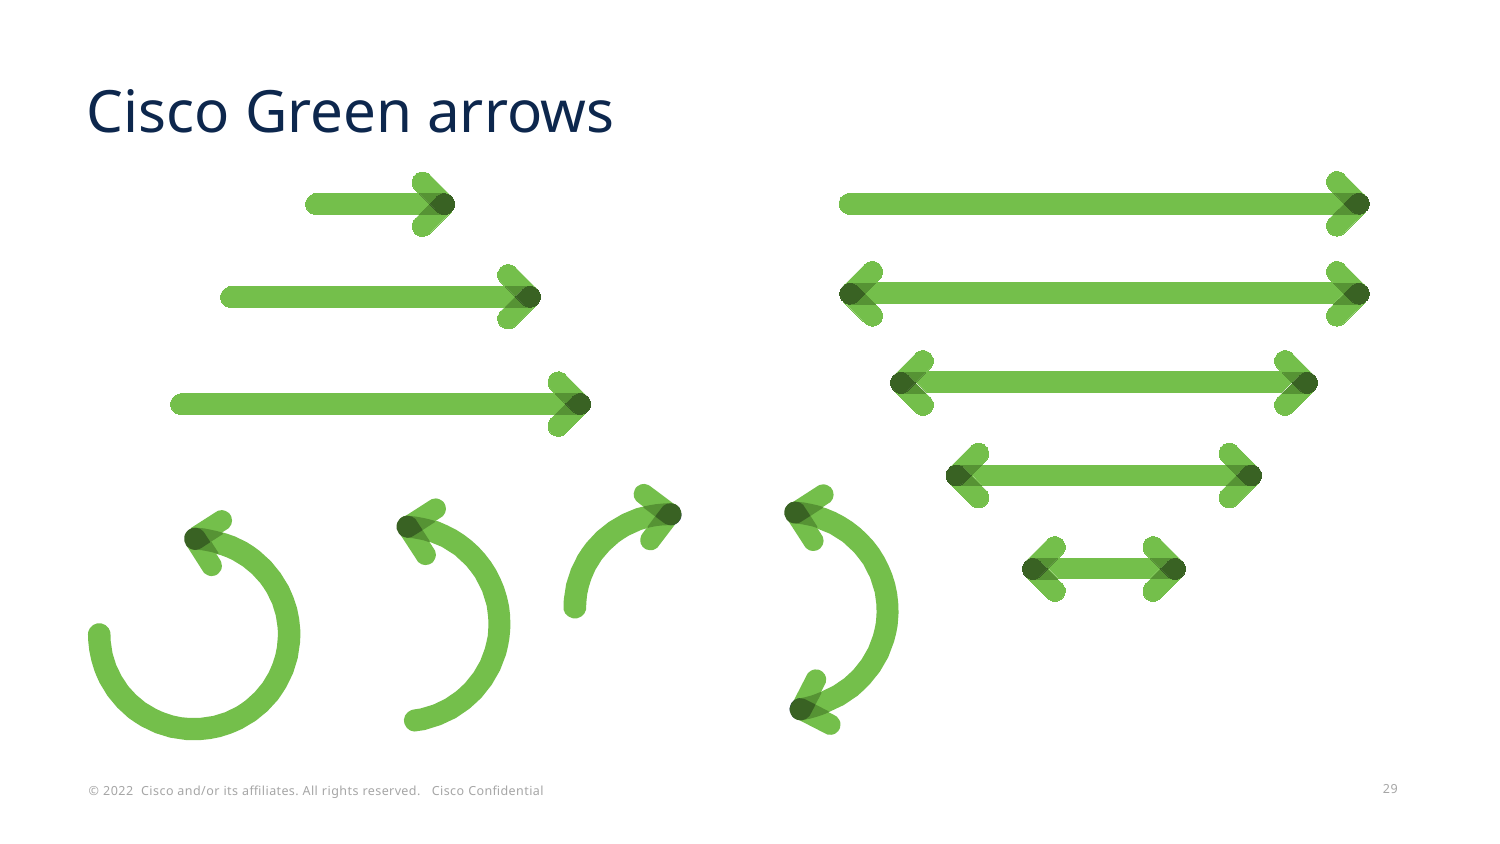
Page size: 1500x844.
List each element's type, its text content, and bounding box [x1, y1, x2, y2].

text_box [1022, 536, 1186, 602]
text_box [305, 171, 455, 237]
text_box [88, 510, 300, 740]
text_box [890, 350, 1318, 416]
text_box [564, 484, 681, 618]
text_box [220, 264, 541, 330]
title Cisco Green arrows [71, 55, 1441, 176]
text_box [397, 498, 510, 731]
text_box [170, 371, 591, 437]
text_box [784, 484, 899, 735]
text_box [946, 442, 1262, 508]
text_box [838, 171, 1370, 237]
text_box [839, 261, 1370, 327]
